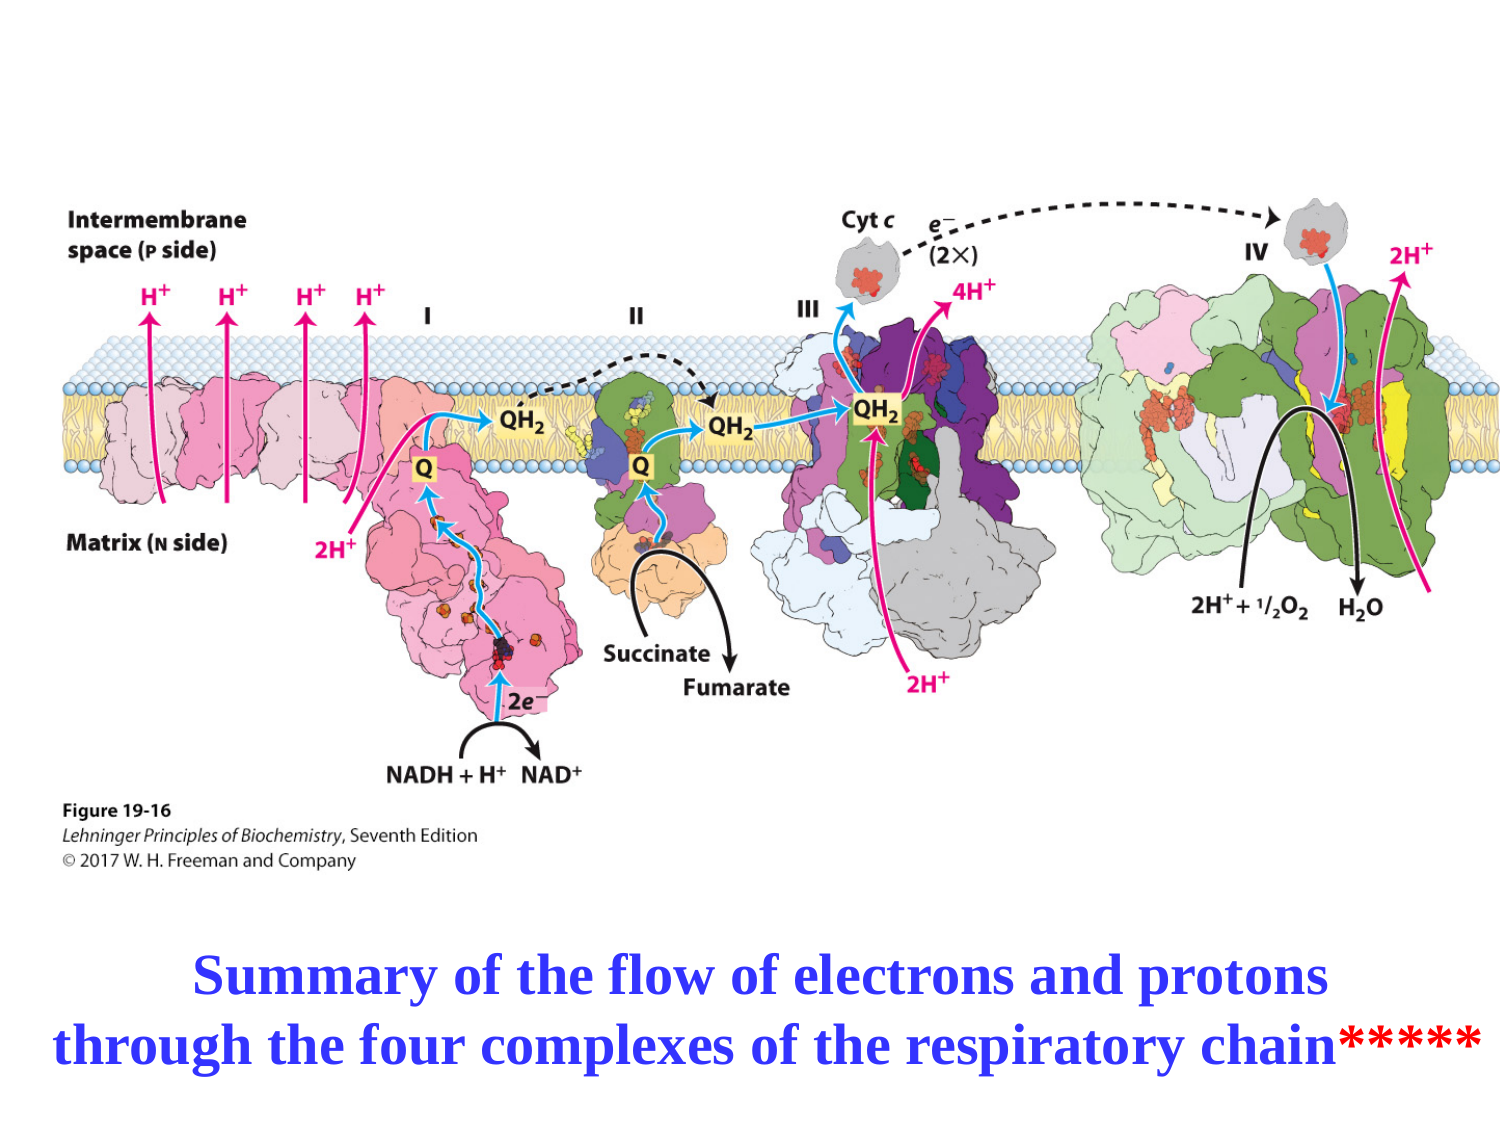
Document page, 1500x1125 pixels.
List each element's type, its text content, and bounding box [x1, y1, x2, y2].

picture [51, 196, 1500, 875]
text_box Summary of the flow of electrons and protons through the four complexes of the respiratory chain***** [38, 928, 1499, 1125]
